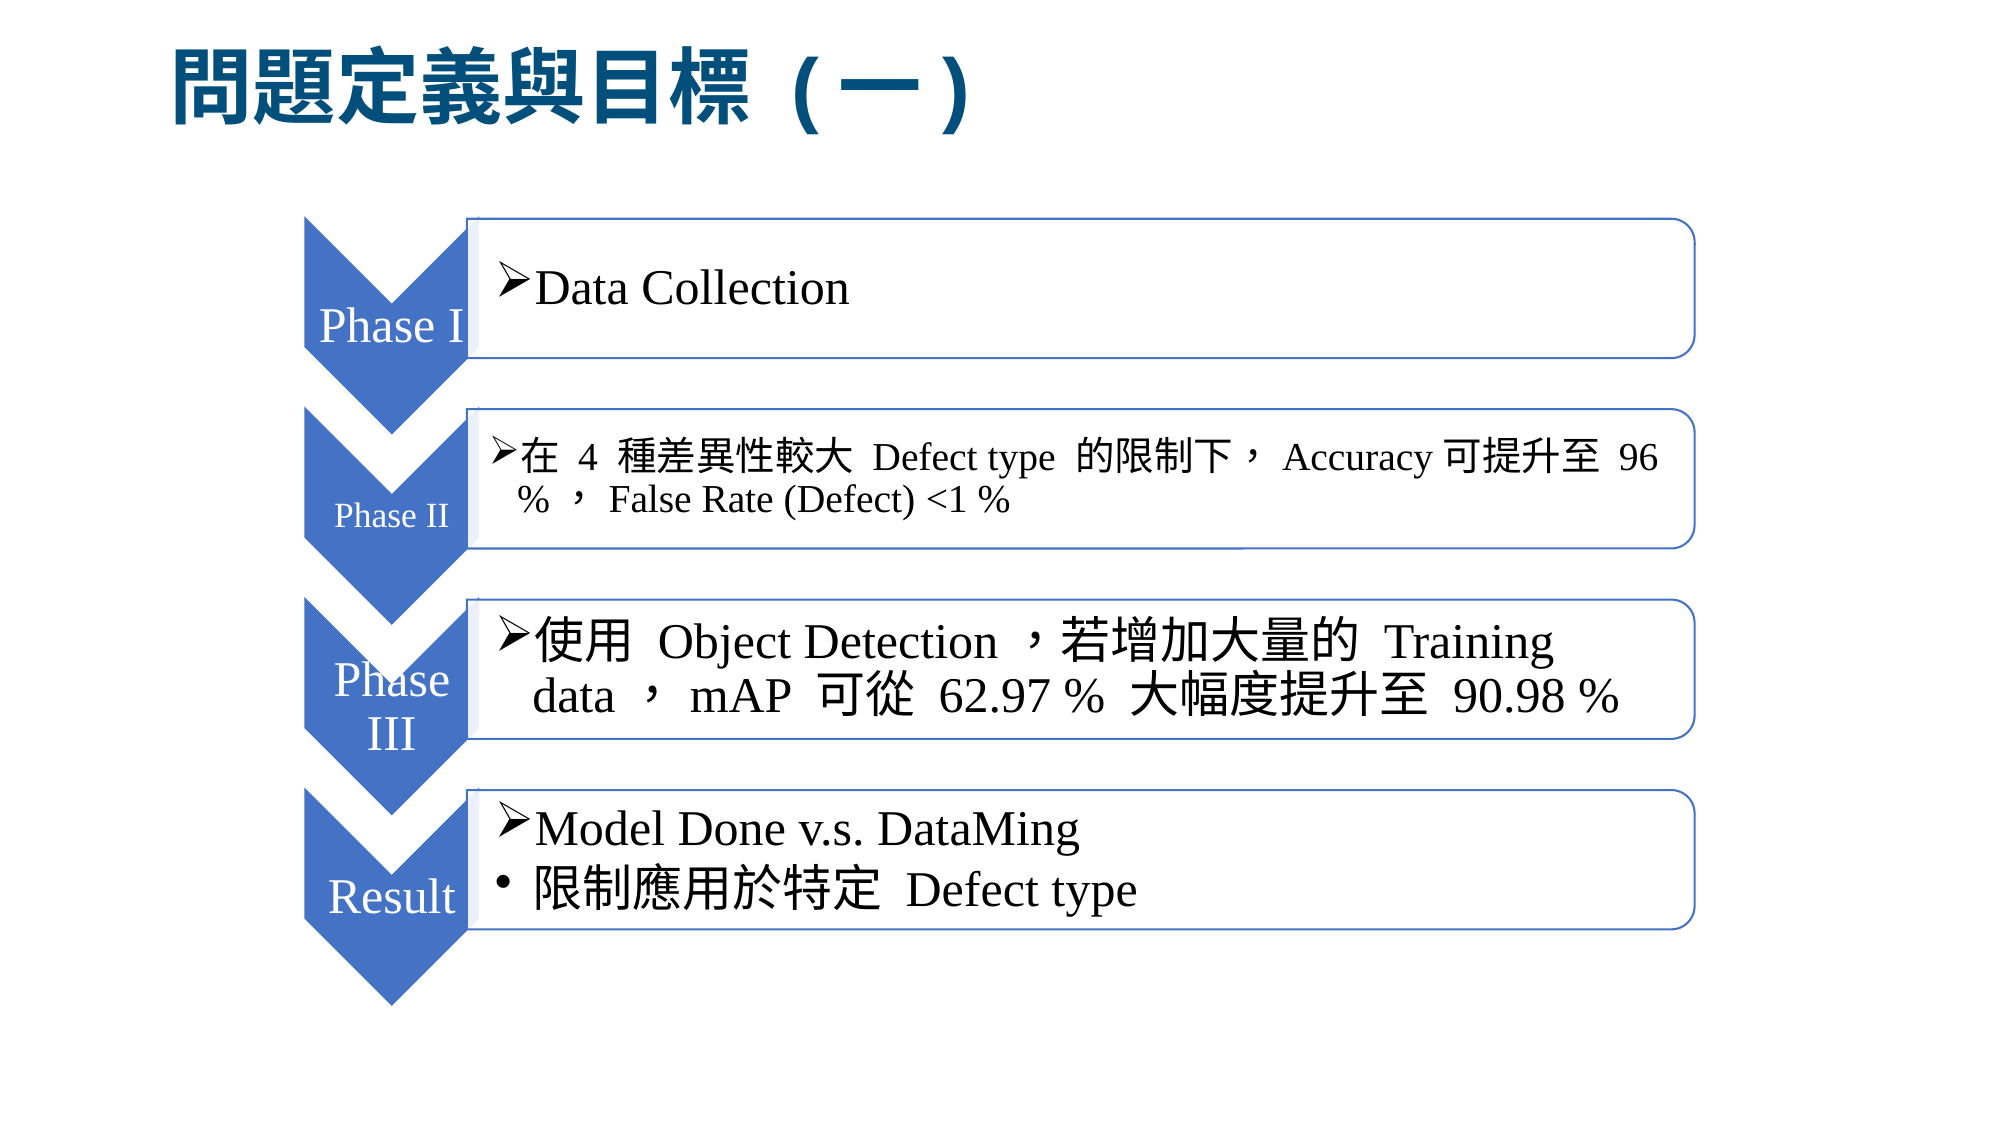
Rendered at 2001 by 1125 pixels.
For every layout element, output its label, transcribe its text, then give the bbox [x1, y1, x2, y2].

text_box 問題定義與目標 (一) [0, 36, 1725, 146]
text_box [311, 217, 1689, 1006]
